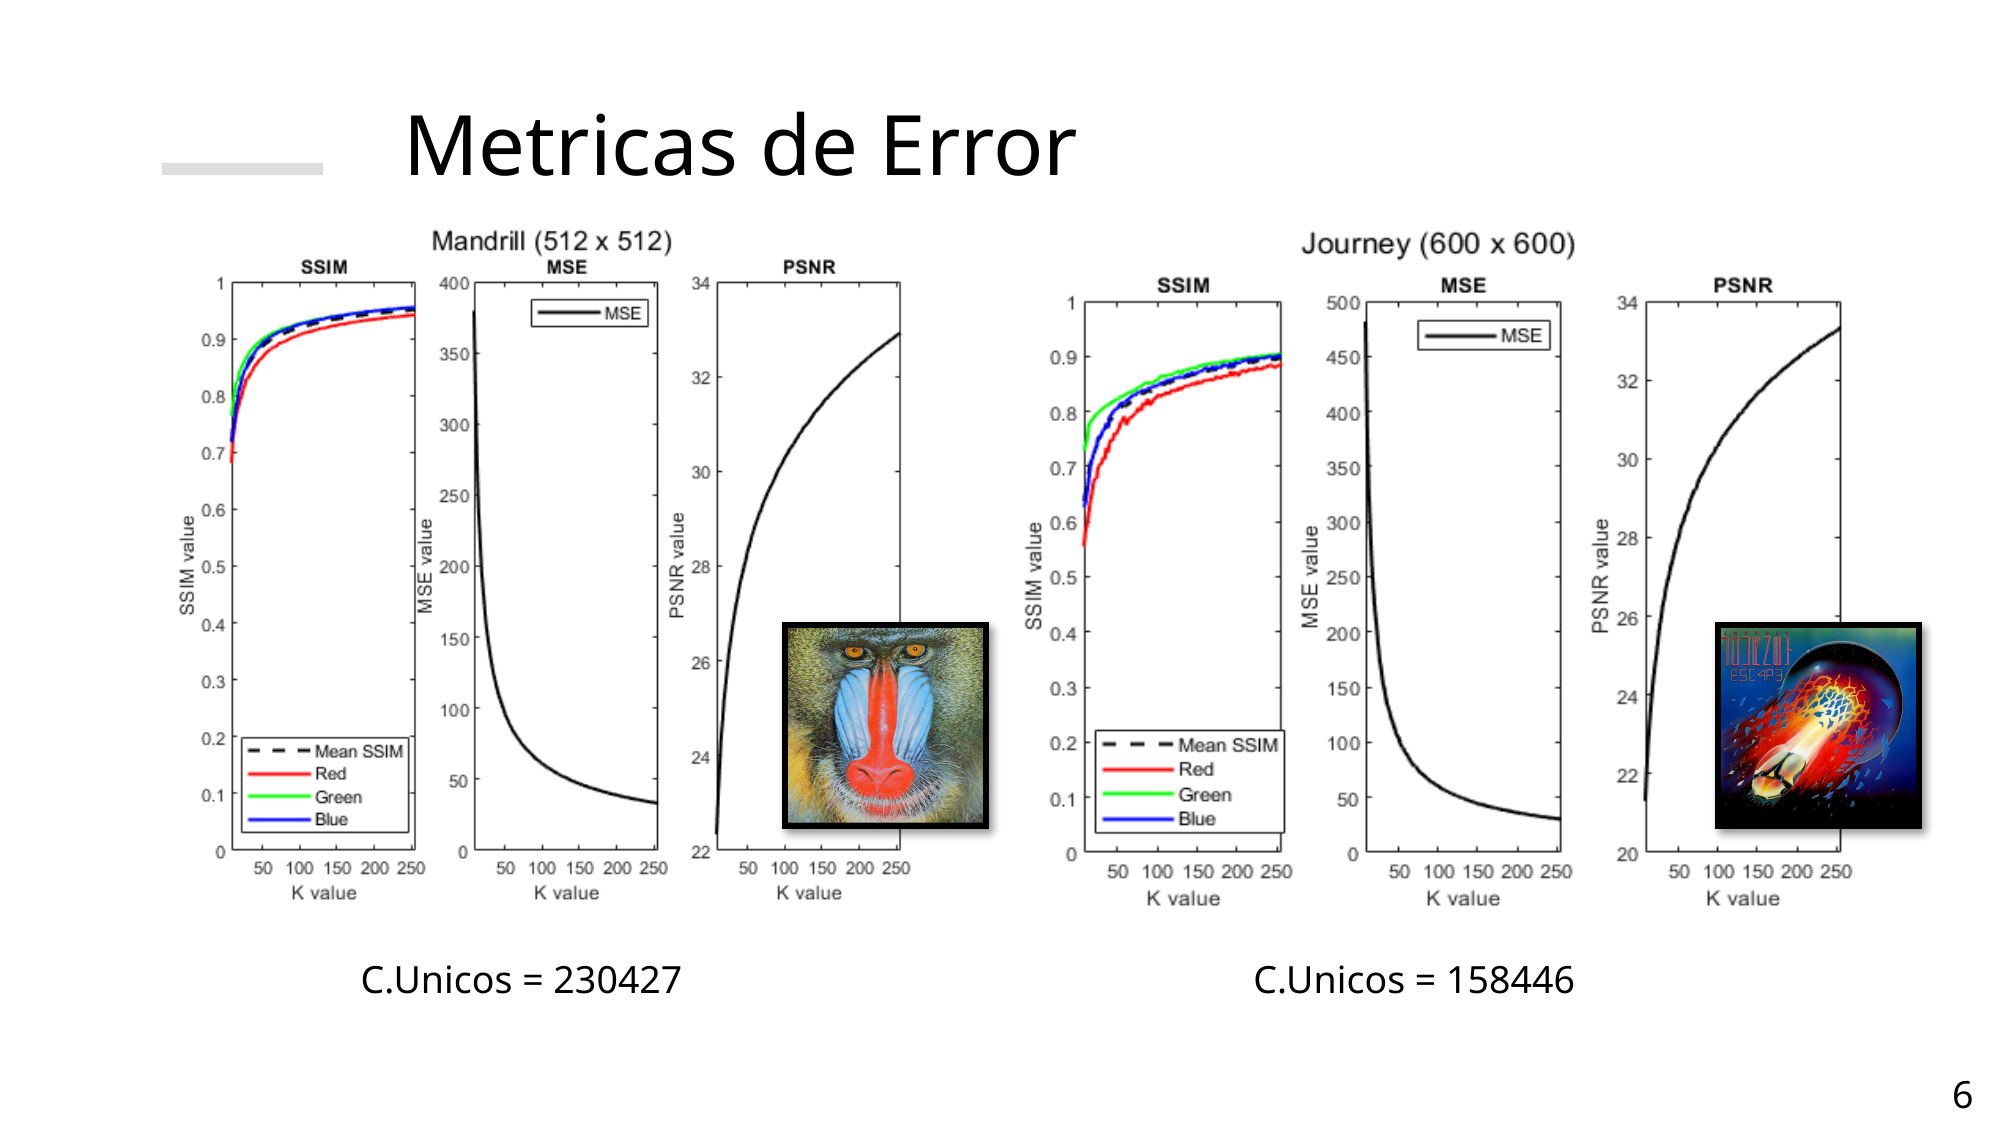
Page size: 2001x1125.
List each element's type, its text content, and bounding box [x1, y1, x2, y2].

title Metricas de Error [388, 85, 2000, 280]
text_box C.Unicos = 230427 [345, 948, 1000, 1009]
picture [120, 211, 1938, 928]
text_box C.Unicos = 158446 [1238, 948, 1893, 1009]
text_box 6 [1937, 1063, 1978, 1124]
